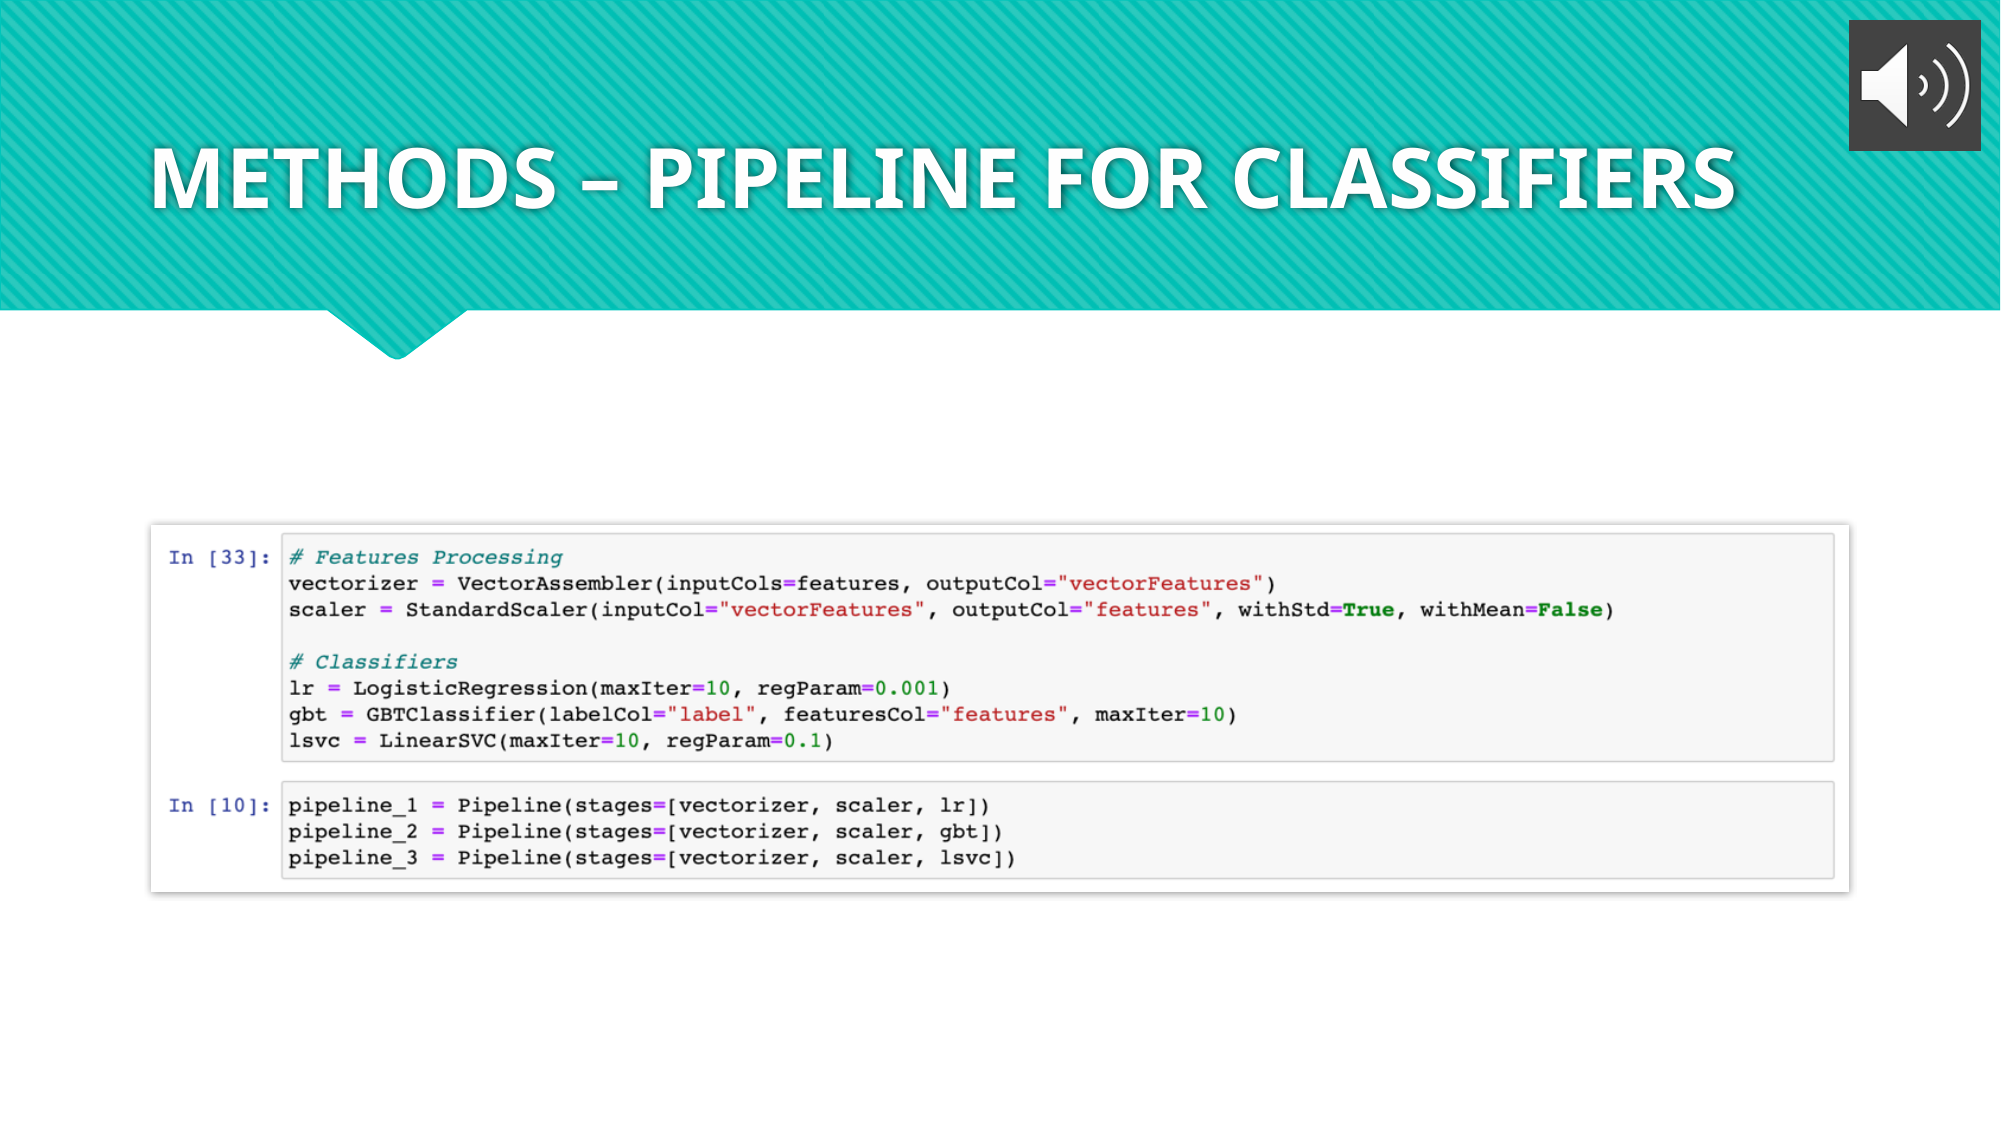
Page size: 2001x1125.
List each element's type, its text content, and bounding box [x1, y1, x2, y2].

title METHODS – PIPELINE FOR CLASSIFIERS [132, 73, 1868, 233]
picture [1848, 18, 1983, 153]
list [151, 525, 1849, 893]
